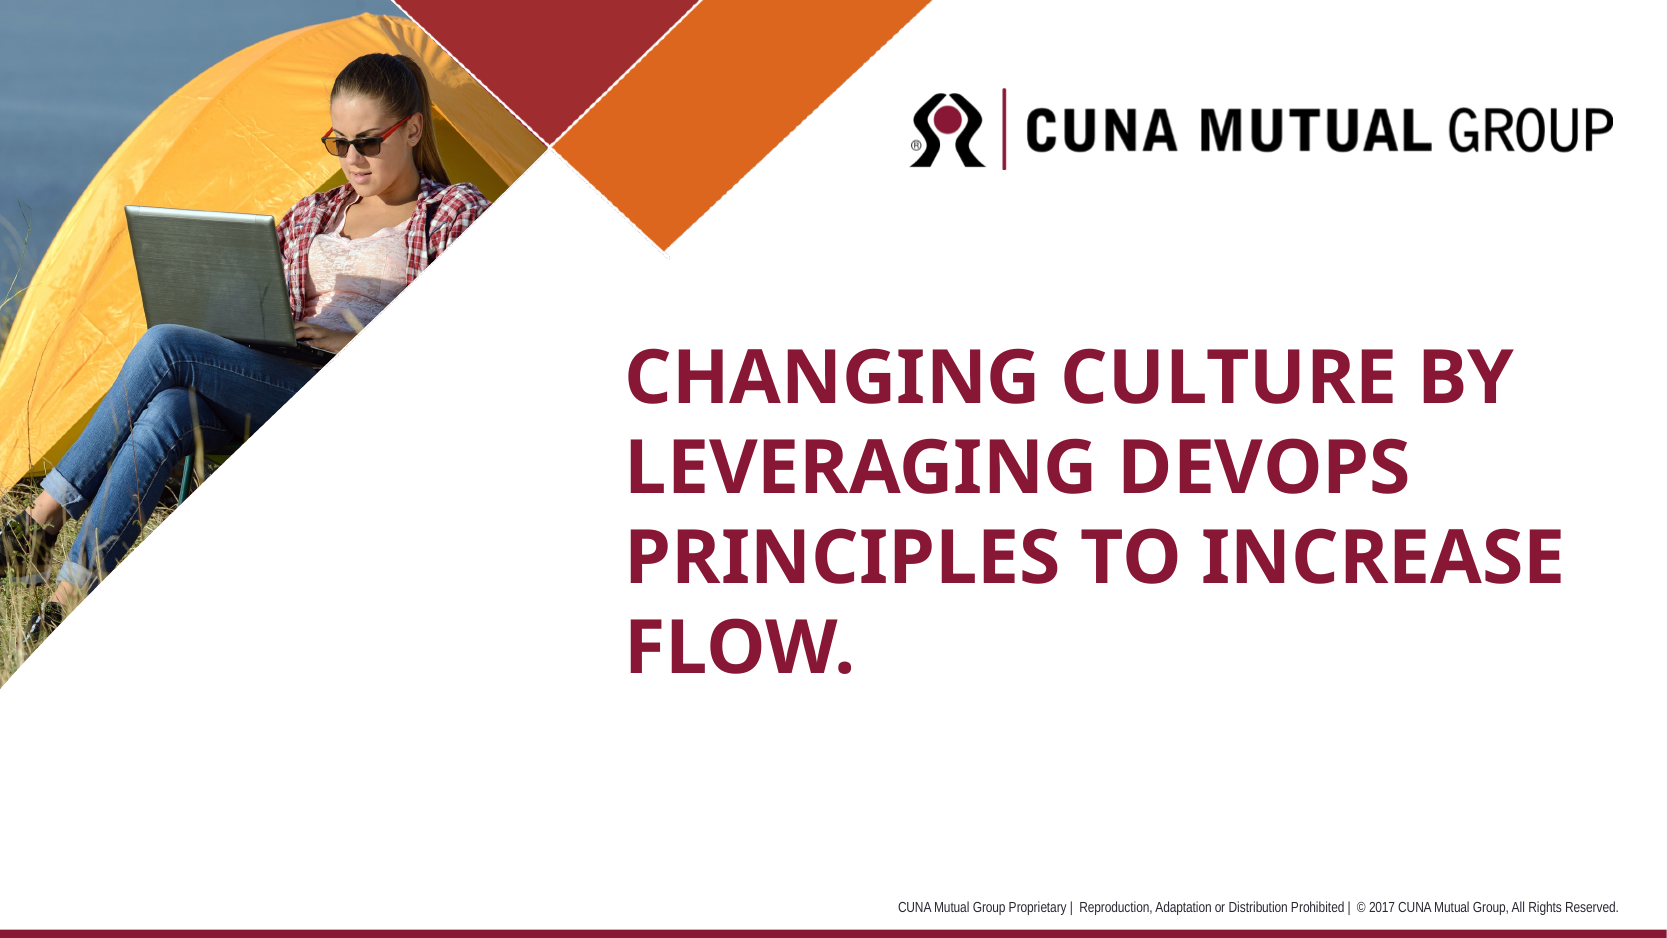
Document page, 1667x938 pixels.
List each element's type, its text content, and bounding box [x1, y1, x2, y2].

picture [978, 88, 1613, 170]
picture [0, 0, 977, 742]
title Changing CULTURE BY LEVERAGING DEVOPS PRINCIPLES TO INCREASE FLOW. [624, 324, 1667, 689]
